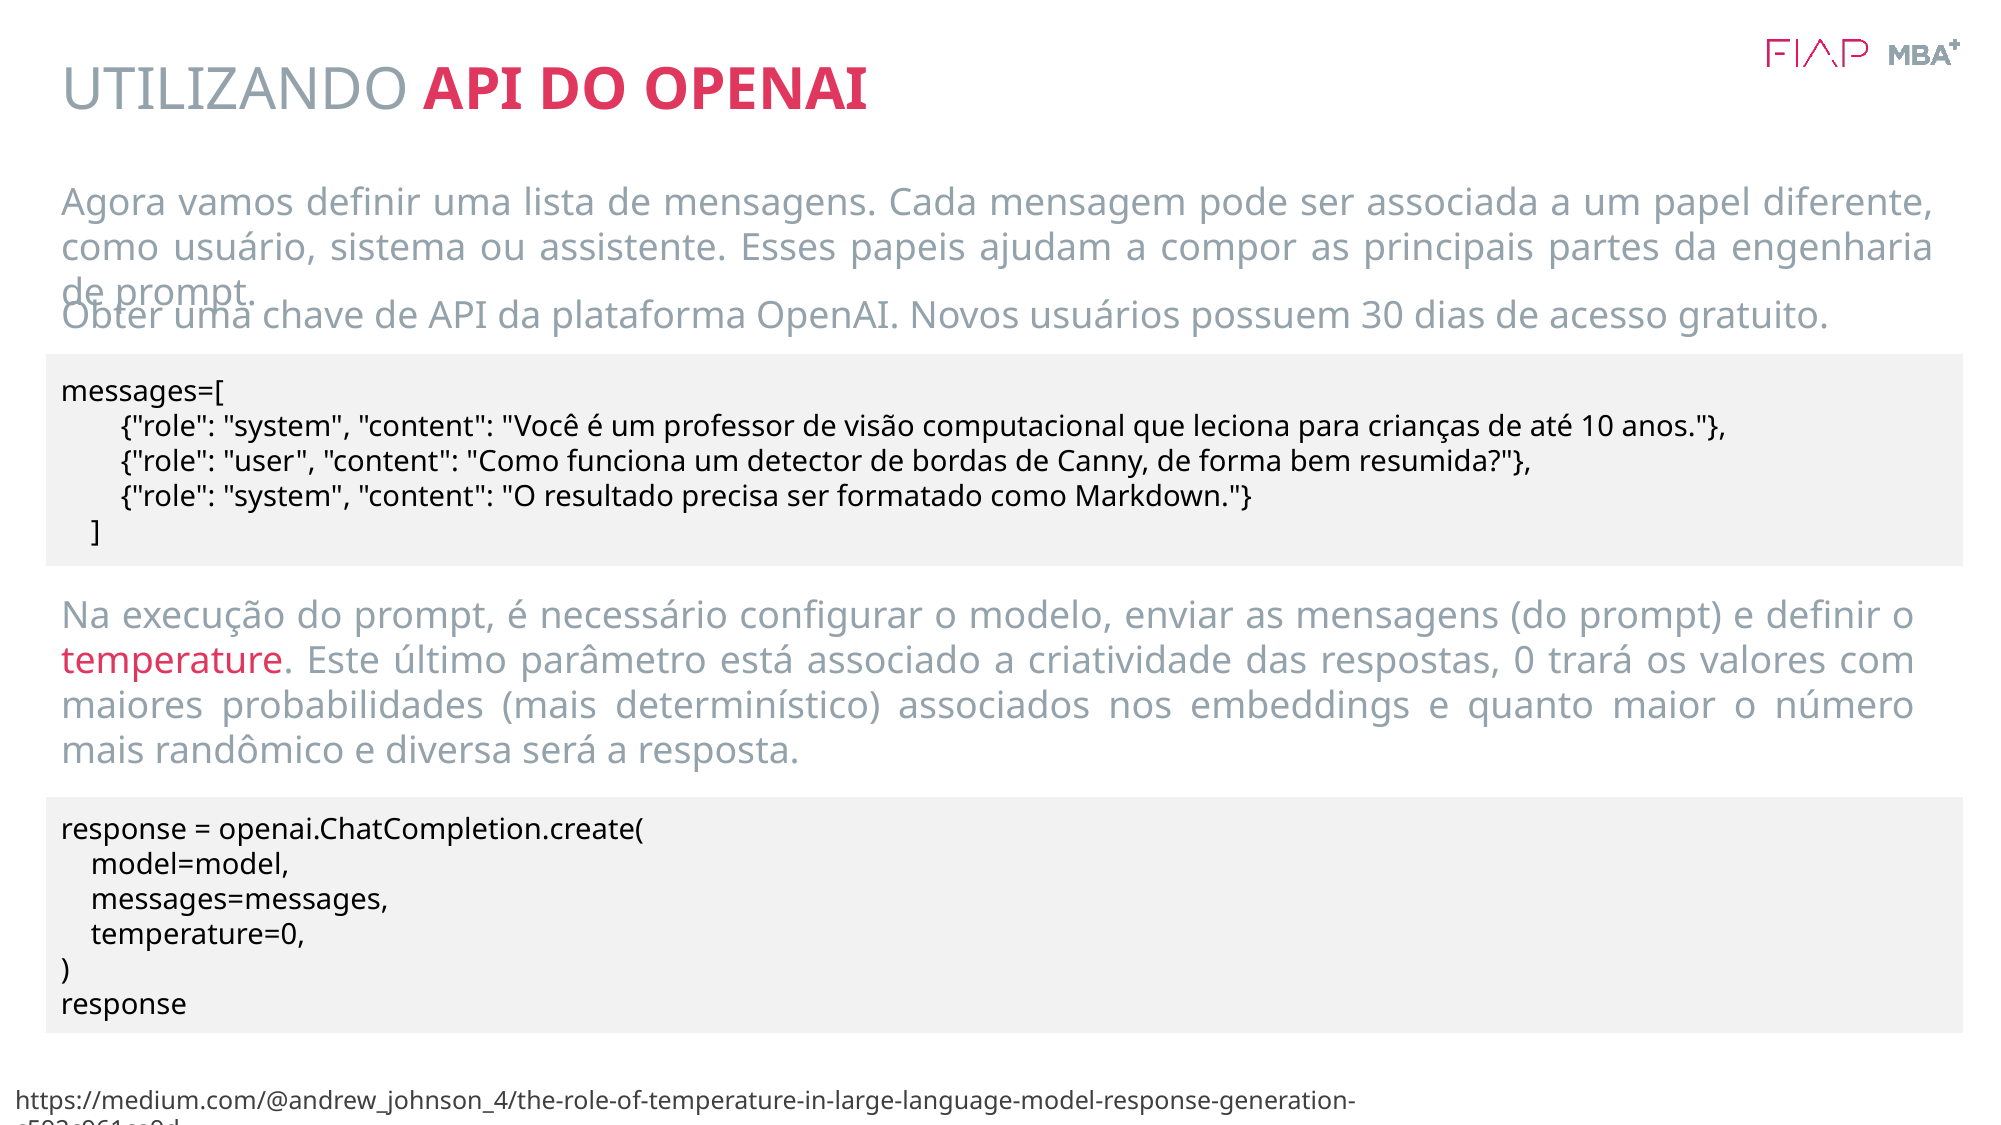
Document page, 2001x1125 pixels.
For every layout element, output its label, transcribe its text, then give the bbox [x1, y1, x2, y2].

title UTILIZANDO API DO OPENAI [46, 43, 1771, 138]
text_box response = openai.ChatCompletion.create( model=model, messages=messages, temperature=0, ) response [46, 797, 1963, 1033]
text_box Agora vamos definir uma lista de mensagens. Cada mensagem pode ser associada a um papel diferente, como usuário, sistema ou assistente. Esses papeis ajudam a compor as principais partes da engenharia de prompt. [46, 170, 1950, 283]
text_box https://medium.com/@andrew_johnson_4/the-role-of-temperature-in-large-language-model-response-generation-c592c961ca9d [0, 1076, 1446, 1125]
text_box messages=[ {"role": "system", "content": "Você é um professor de visão computacional que leciona para crianças de até 10 anos."}, {"role": "user", "content": "Como funciona um detector de bordas de Canny, de forma bem resumida?"}, {"role": "system", "content": "O resultado precisa ser formatado como Markdown."} ] [46, 353, 1963, 567]
picture [1767, 39, 1868, 67]
text_box Na execução do prompt, é necessário configurar o modelo, enviar as mensagens (do prompt) e definir o temperature. Este último parâmetro está associado a criatividade das respostas, 0 trará os valores com maiores probabilidades (mais determinístico) associados nos embeddings e quanto maior o número mais randômico e diversa será a resposta. [45, 583, 1932, 779]
picture [1888, 36, 1961, 66]
text_box Obter uma chave de API da plataforma OpenAI. Novos usuários possuem 30 dias de acesso gratuito. [46, 283, 1950, 343]
